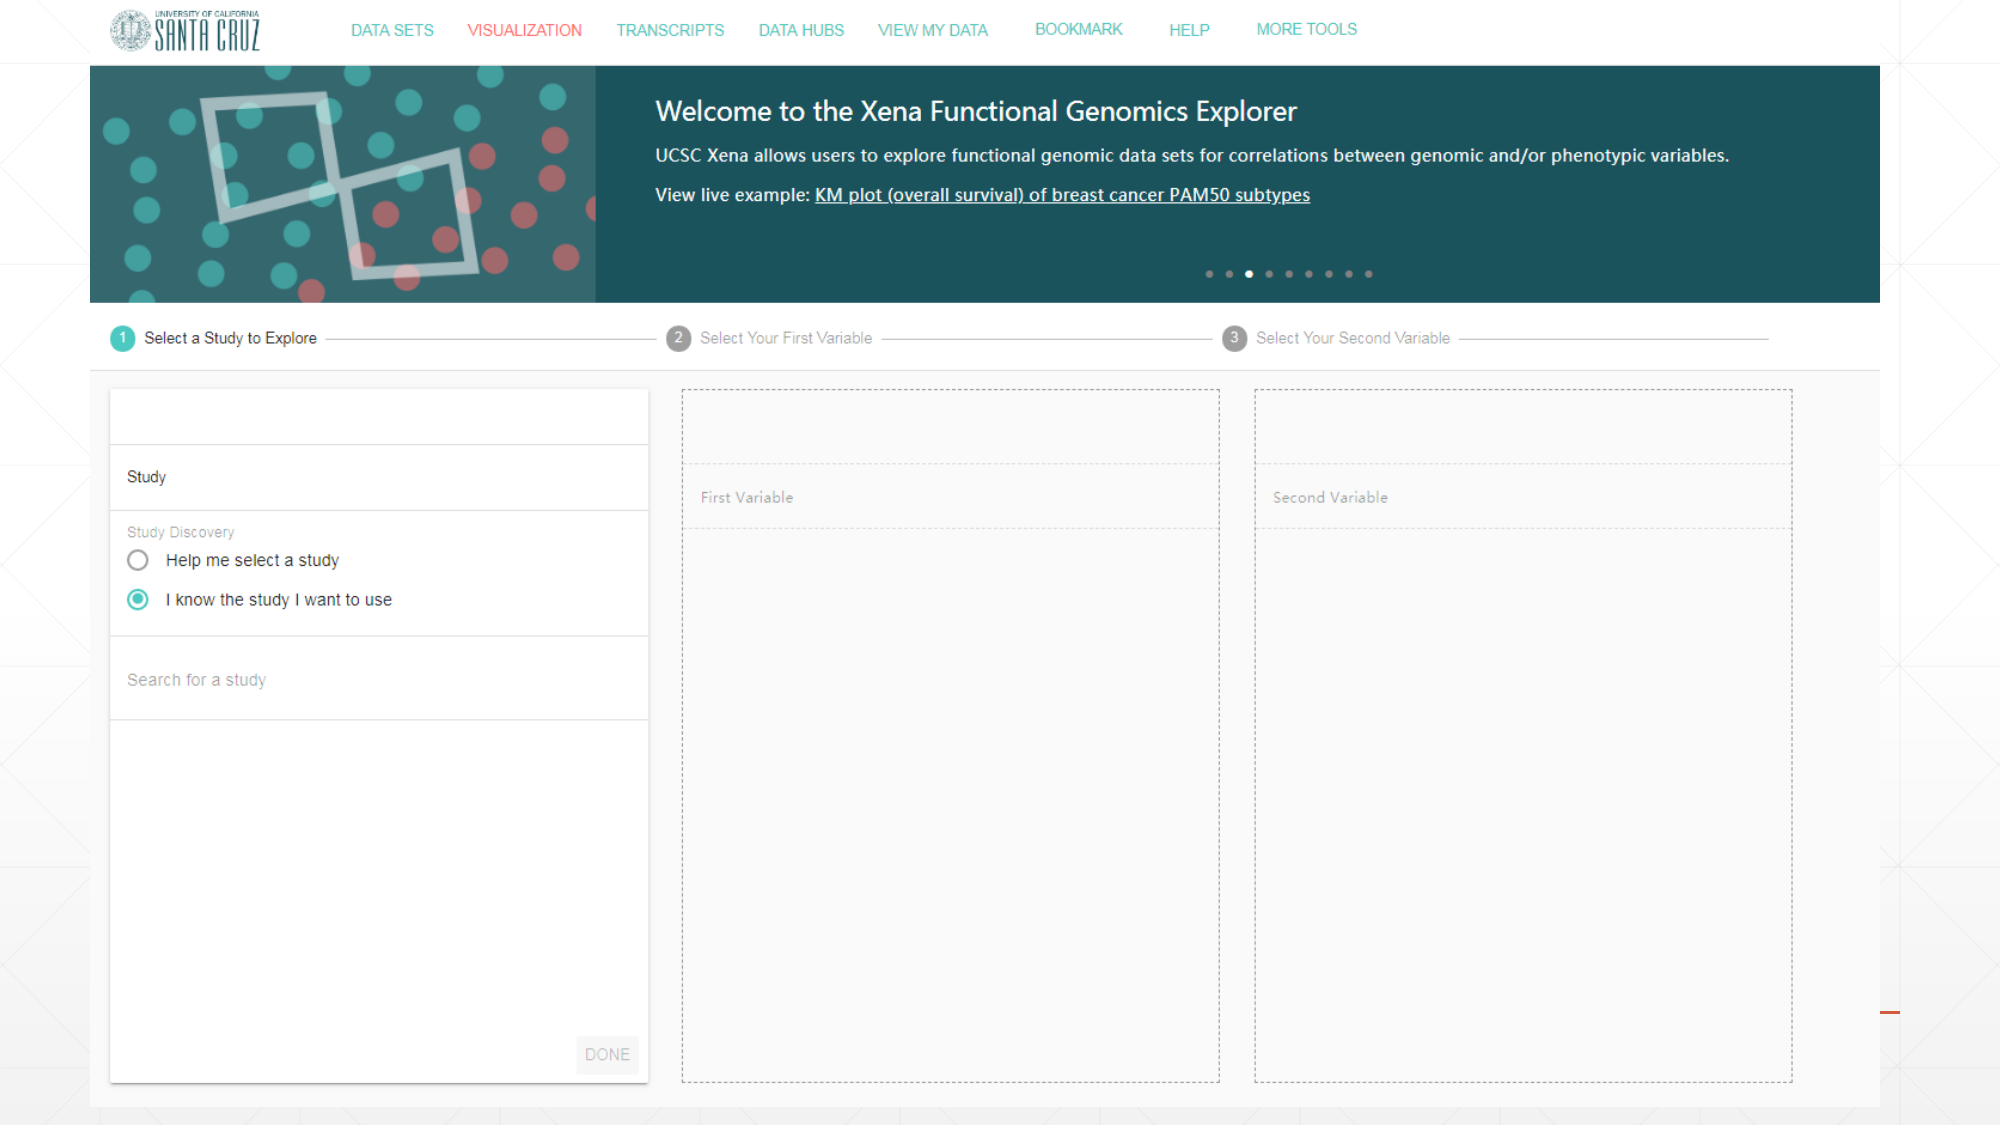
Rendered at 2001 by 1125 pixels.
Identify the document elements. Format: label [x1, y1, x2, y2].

picture [90, 0, 1880, 1107]
